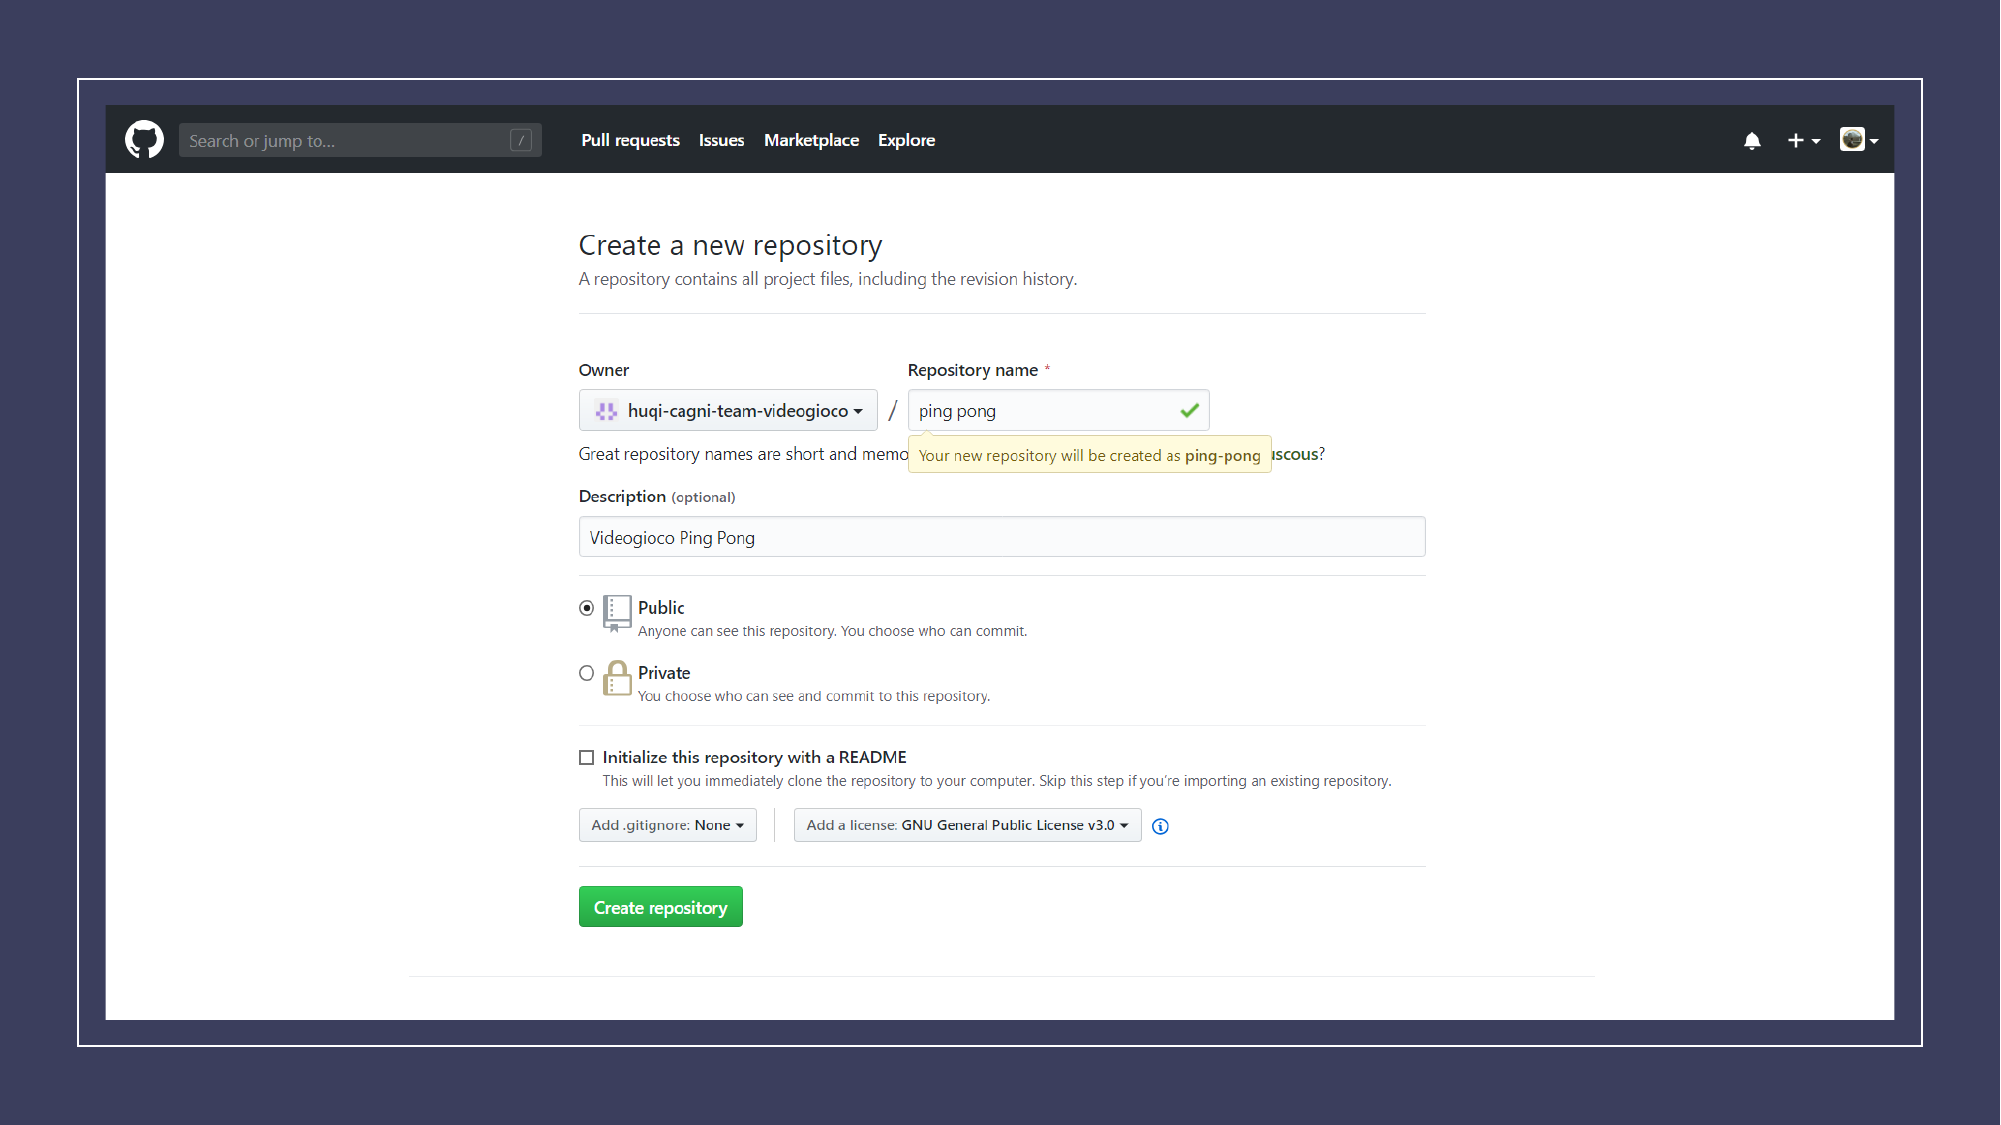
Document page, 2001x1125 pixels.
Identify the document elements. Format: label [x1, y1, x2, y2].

text_box [77, 78, 1923, 1047]
text_box [0, 0, 2000, 1125]
picture [105, 105, 1895, 1020]
